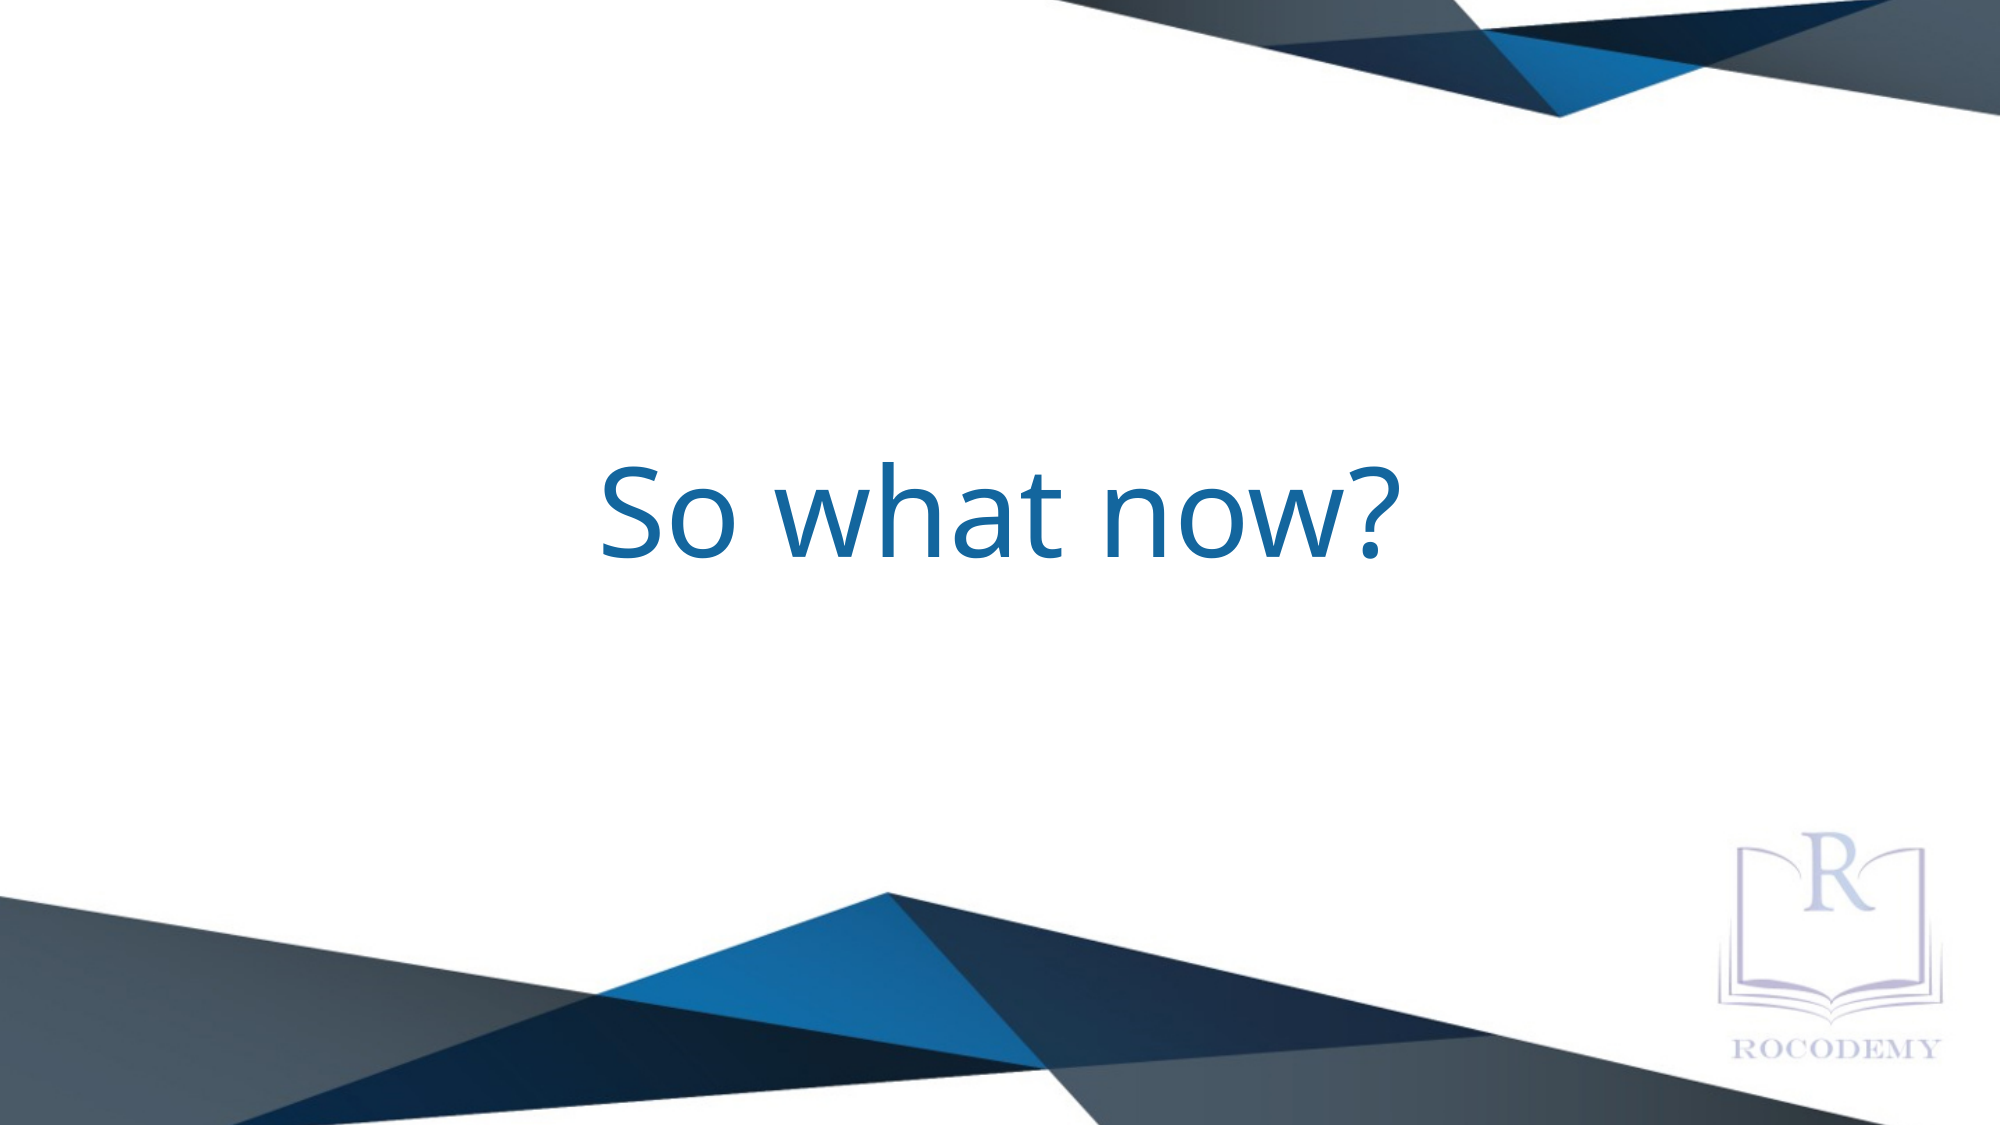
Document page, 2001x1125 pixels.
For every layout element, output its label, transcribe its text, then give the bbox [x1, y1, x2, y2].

picture [0, 0, 2000, 125]
title So what now? [249, 424, 1750, 593]
picture [0, 821, 2000, 1125]
